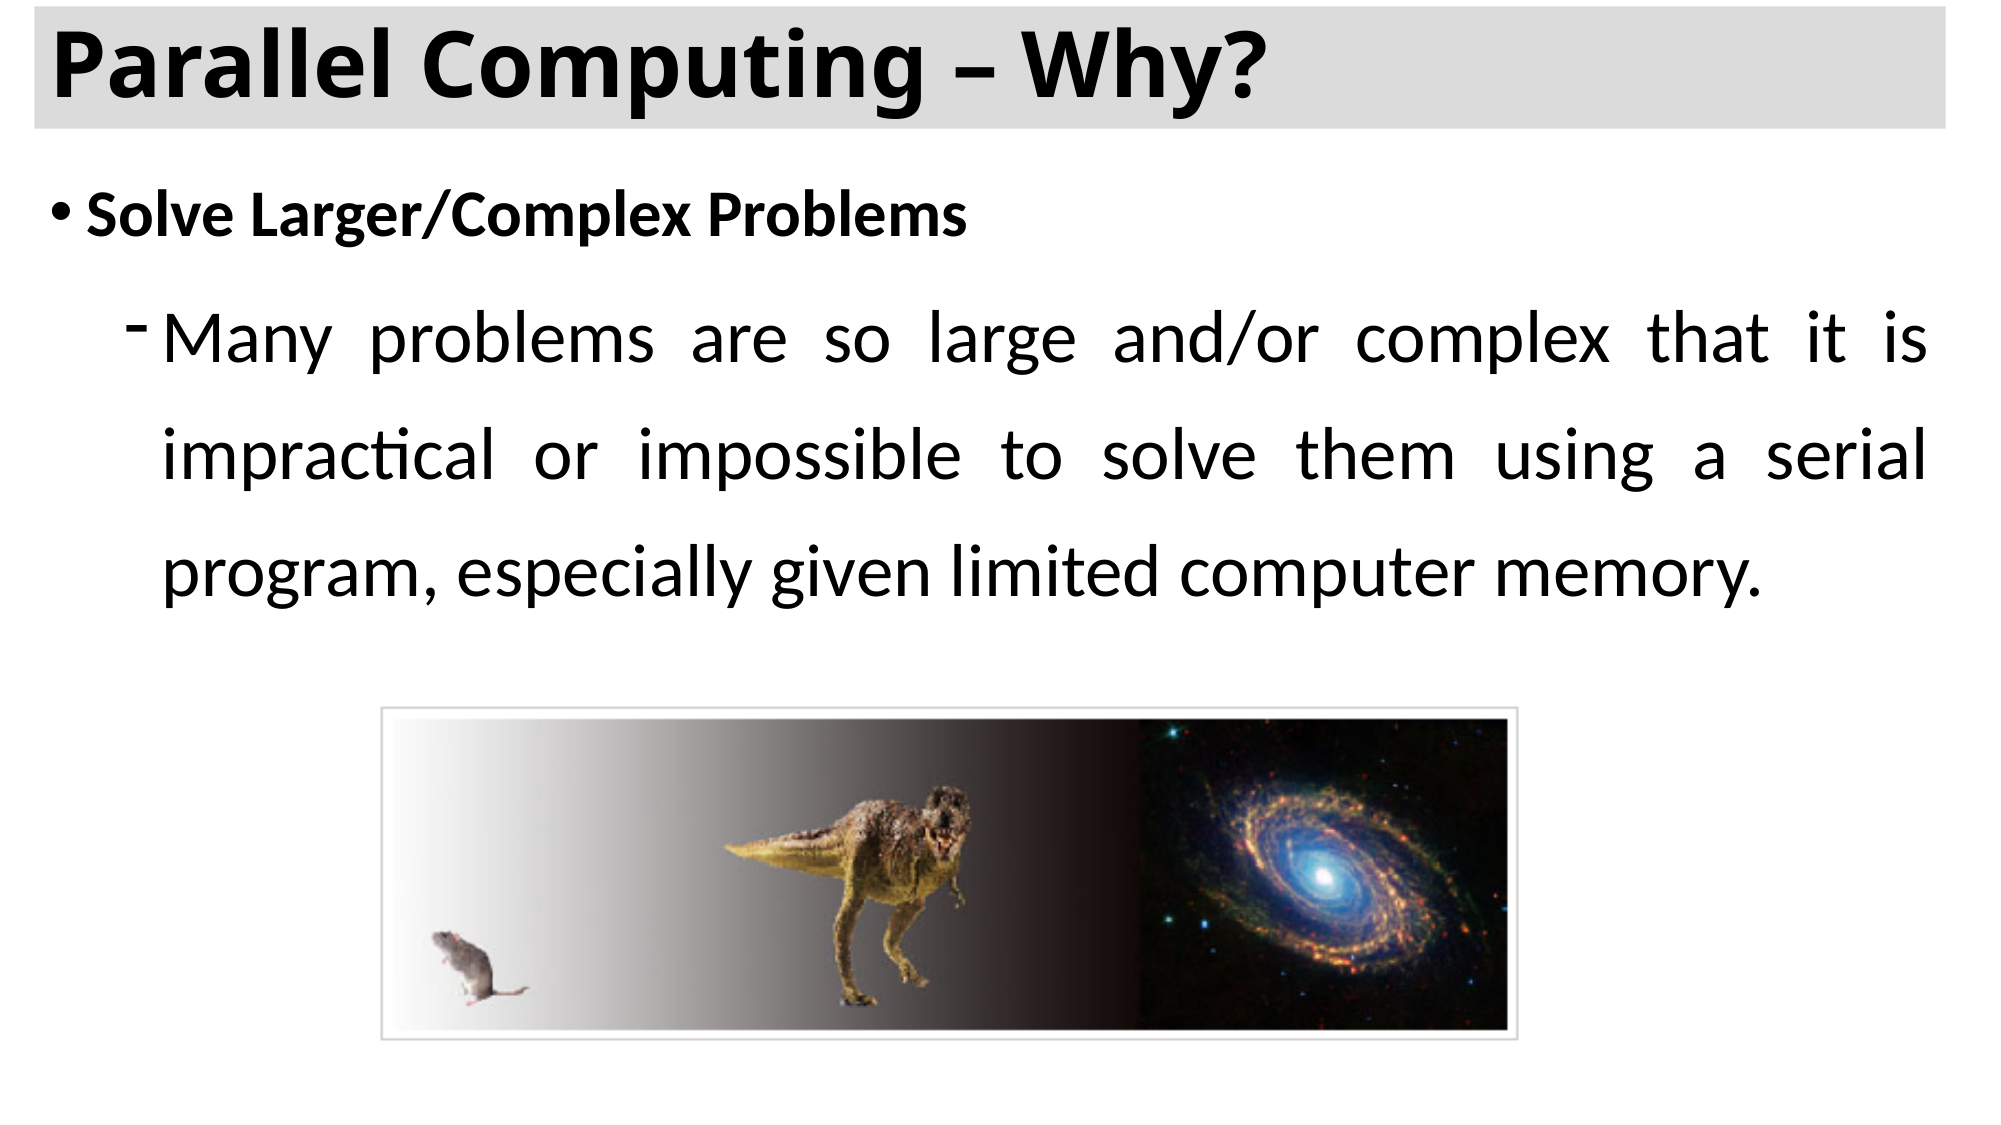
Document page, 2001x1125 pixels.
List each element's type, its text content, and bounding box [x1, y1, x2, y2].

picture [368, 697, 1530, 1047]
title Parallel Computing – Why? [34, 6, 1946, 129]
list Solve Larger/Complex Problems Many problems are so large and/or complex that it is impractical or impossible to solve them using a serial program, especially given limited computer memory. [34, 138, 1946, 688]
